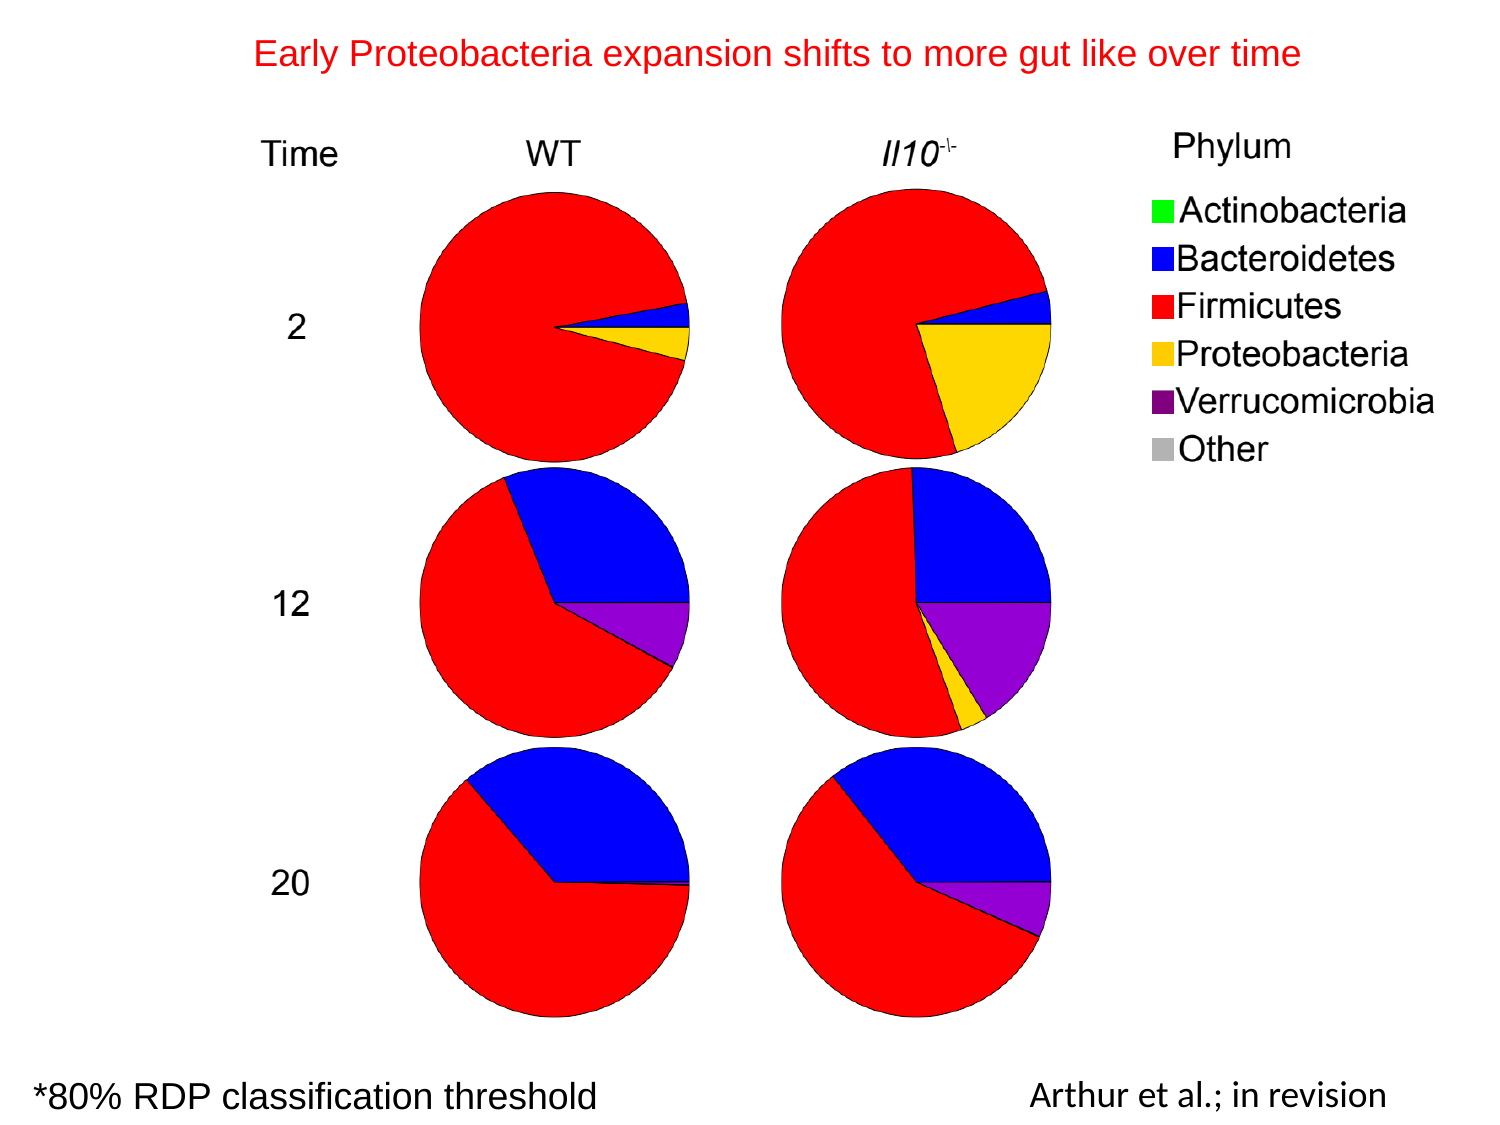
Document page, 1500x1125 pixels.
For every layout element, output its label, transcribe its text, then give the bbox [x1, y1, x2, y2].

picture [205, 93, 1464, 1065]
text_box Arthur et al.; in revision [1014, 1074, 1403, 1123]
text_box Early Proteobacteria expansion shifts to more gut like over time [238, 21, 1328, 82]
text_box *80% RDP classification threshold [18, 1064, 613, 1124]
